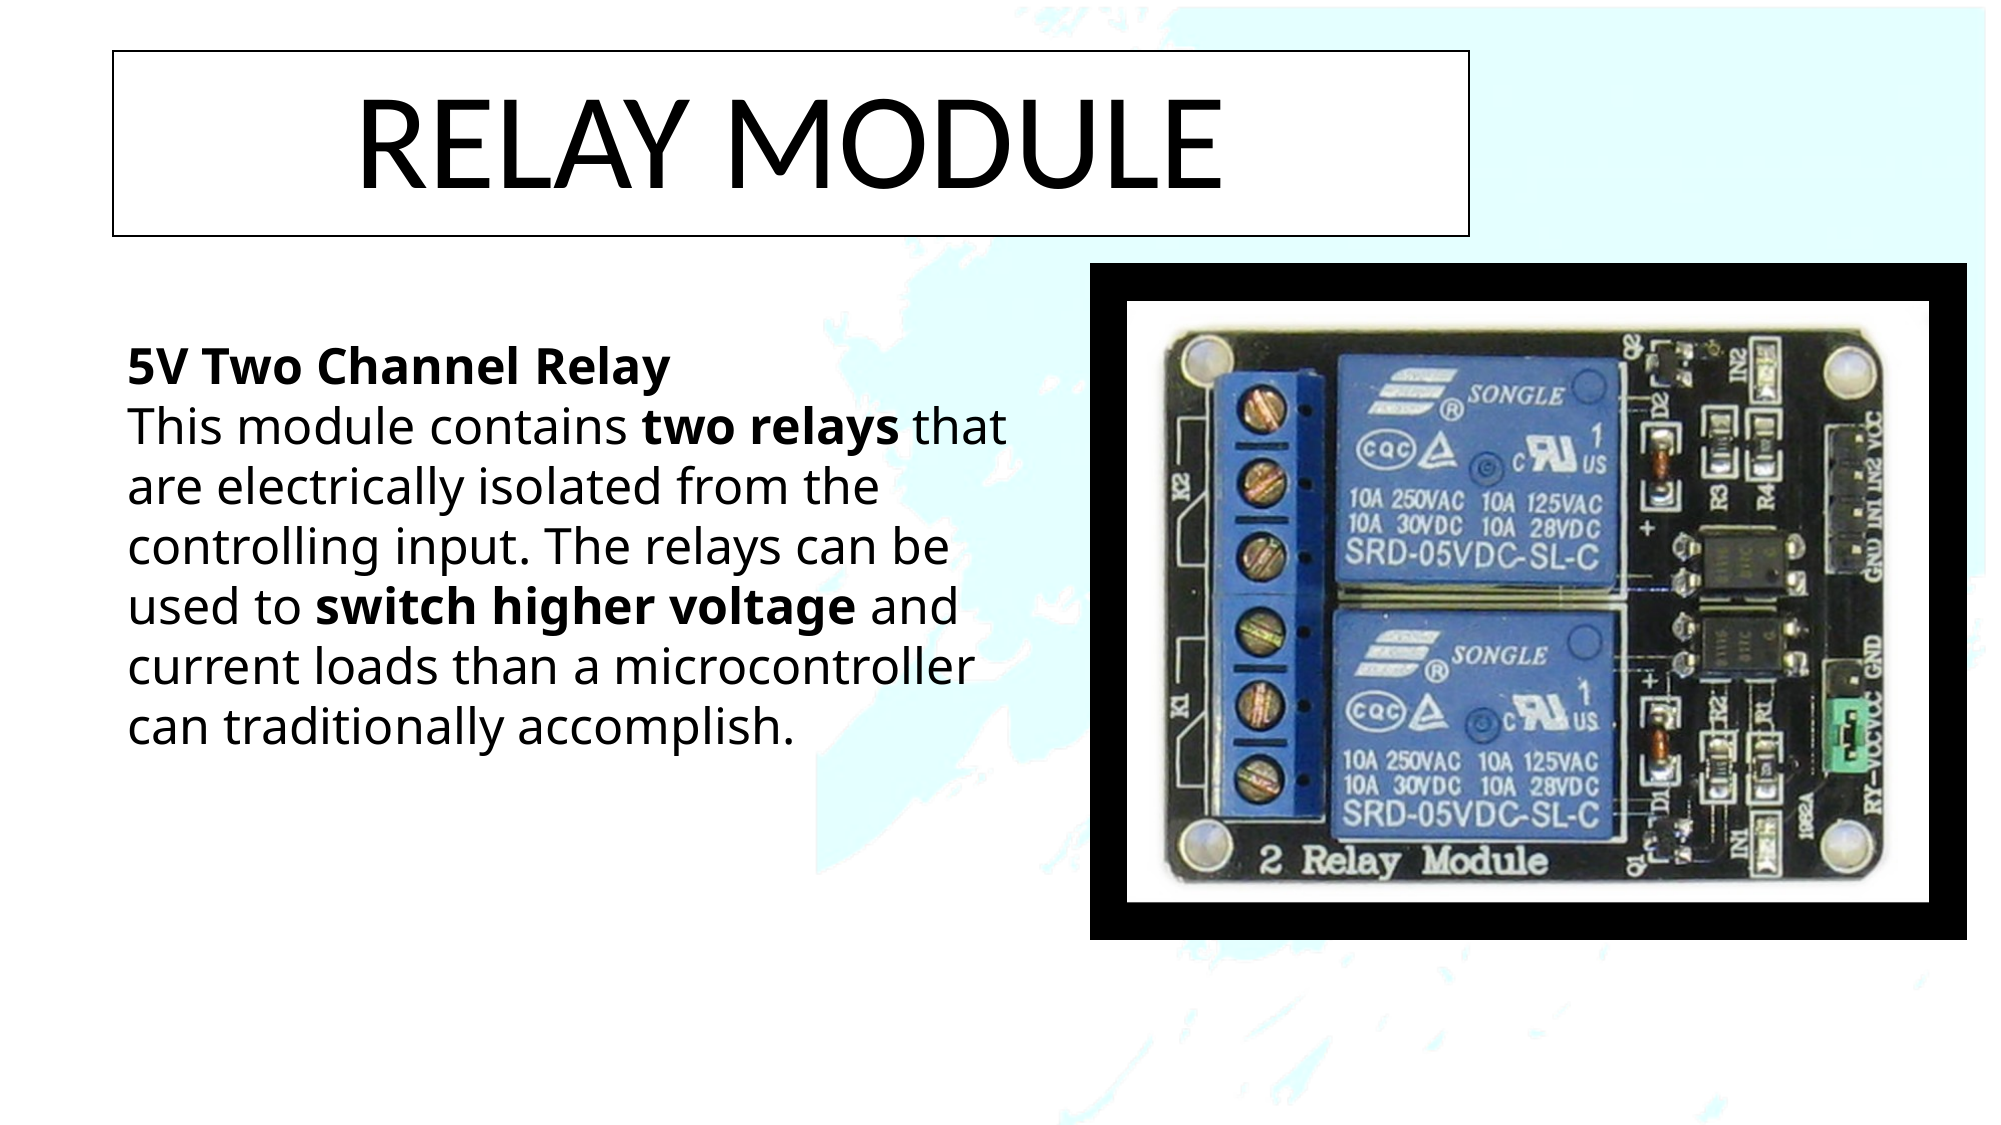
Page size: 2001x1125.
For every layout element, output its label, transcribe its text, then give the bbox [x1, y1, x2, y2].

title RELAY MODULE [112, 50, 773, 237]
text_box 5V Two Channel Relay This module contains two relays that are electrically isolated from the controlling input. The relays can be used to switch higher voltage and current loads than a microcontroller can traditionally accomplish. [112, 267, 773, 823]
picture [773, 0, 2000, 1125]
